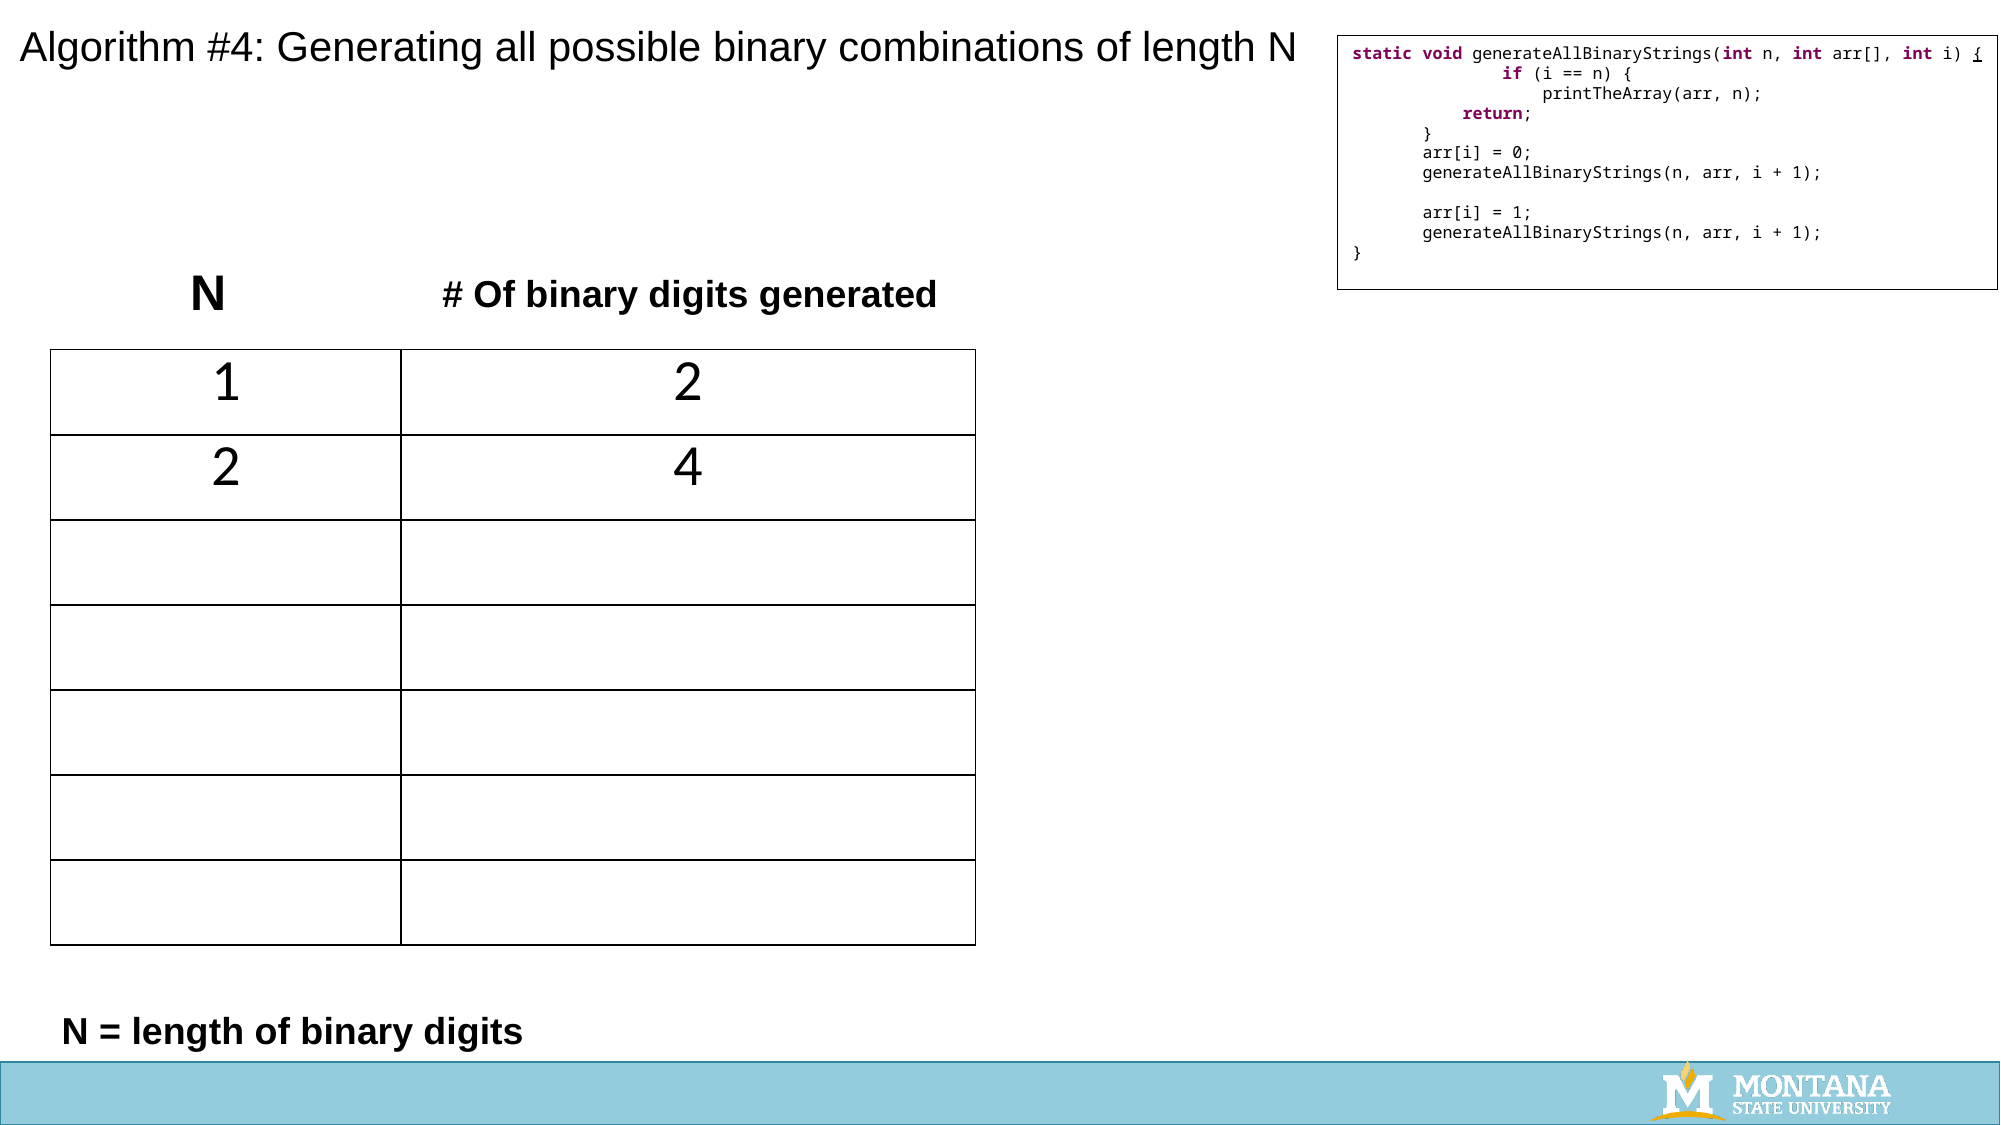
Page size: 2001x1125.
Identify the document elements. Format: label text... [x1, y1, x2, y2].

table_header 1 [51, 350, 400, 434]
table_cell [402, 521, 975, 604]
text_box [1892, 1060, 2000, 1125]
table_cell 2 [51, 436, 400, 519]
table_header 2 [402, 350, 975, 434]
text_box N [175, 253, 242, 328]
picture [1649, 1060, 1892, 1122]
table_cell [51, 861, 400, 944]
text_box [0, 1060, 1647, 1125]
text_box Algorithm #4: Generating all possible binary combinations of length N [4, 12, 1314, 78]
table_cell [402, 606, 975, 689]
text_box # Of binary digits generated [427, 262, 954, 323]
table_cell 4 [402, 436, 975, 519]
table_cell [402, 691, 975, 774]
table_cell [402, 776, 975, 859]
text_box N = length of binary digits [46, 999, 540, 1060]
table_cell [51, 776, 400, 859]
table_cell [51, 606, 400, 689]
text_box static void generateAllBinaryStrings(int n, int arr[], int i) { if (i == n) { printTheArray(arr, n); return; } arr[i] = 0; generateAllBinaryStrings(n, arr, i + 1); arr[i] = 1; generateAllBinaryStrings(n, arr, i + 1); } [1337, 35, 1998, 290]
table_cell [51, 691, 400, 774]
table_cell [402, 861, 975, 944]
table_cell [51, 521, 400, 604]
